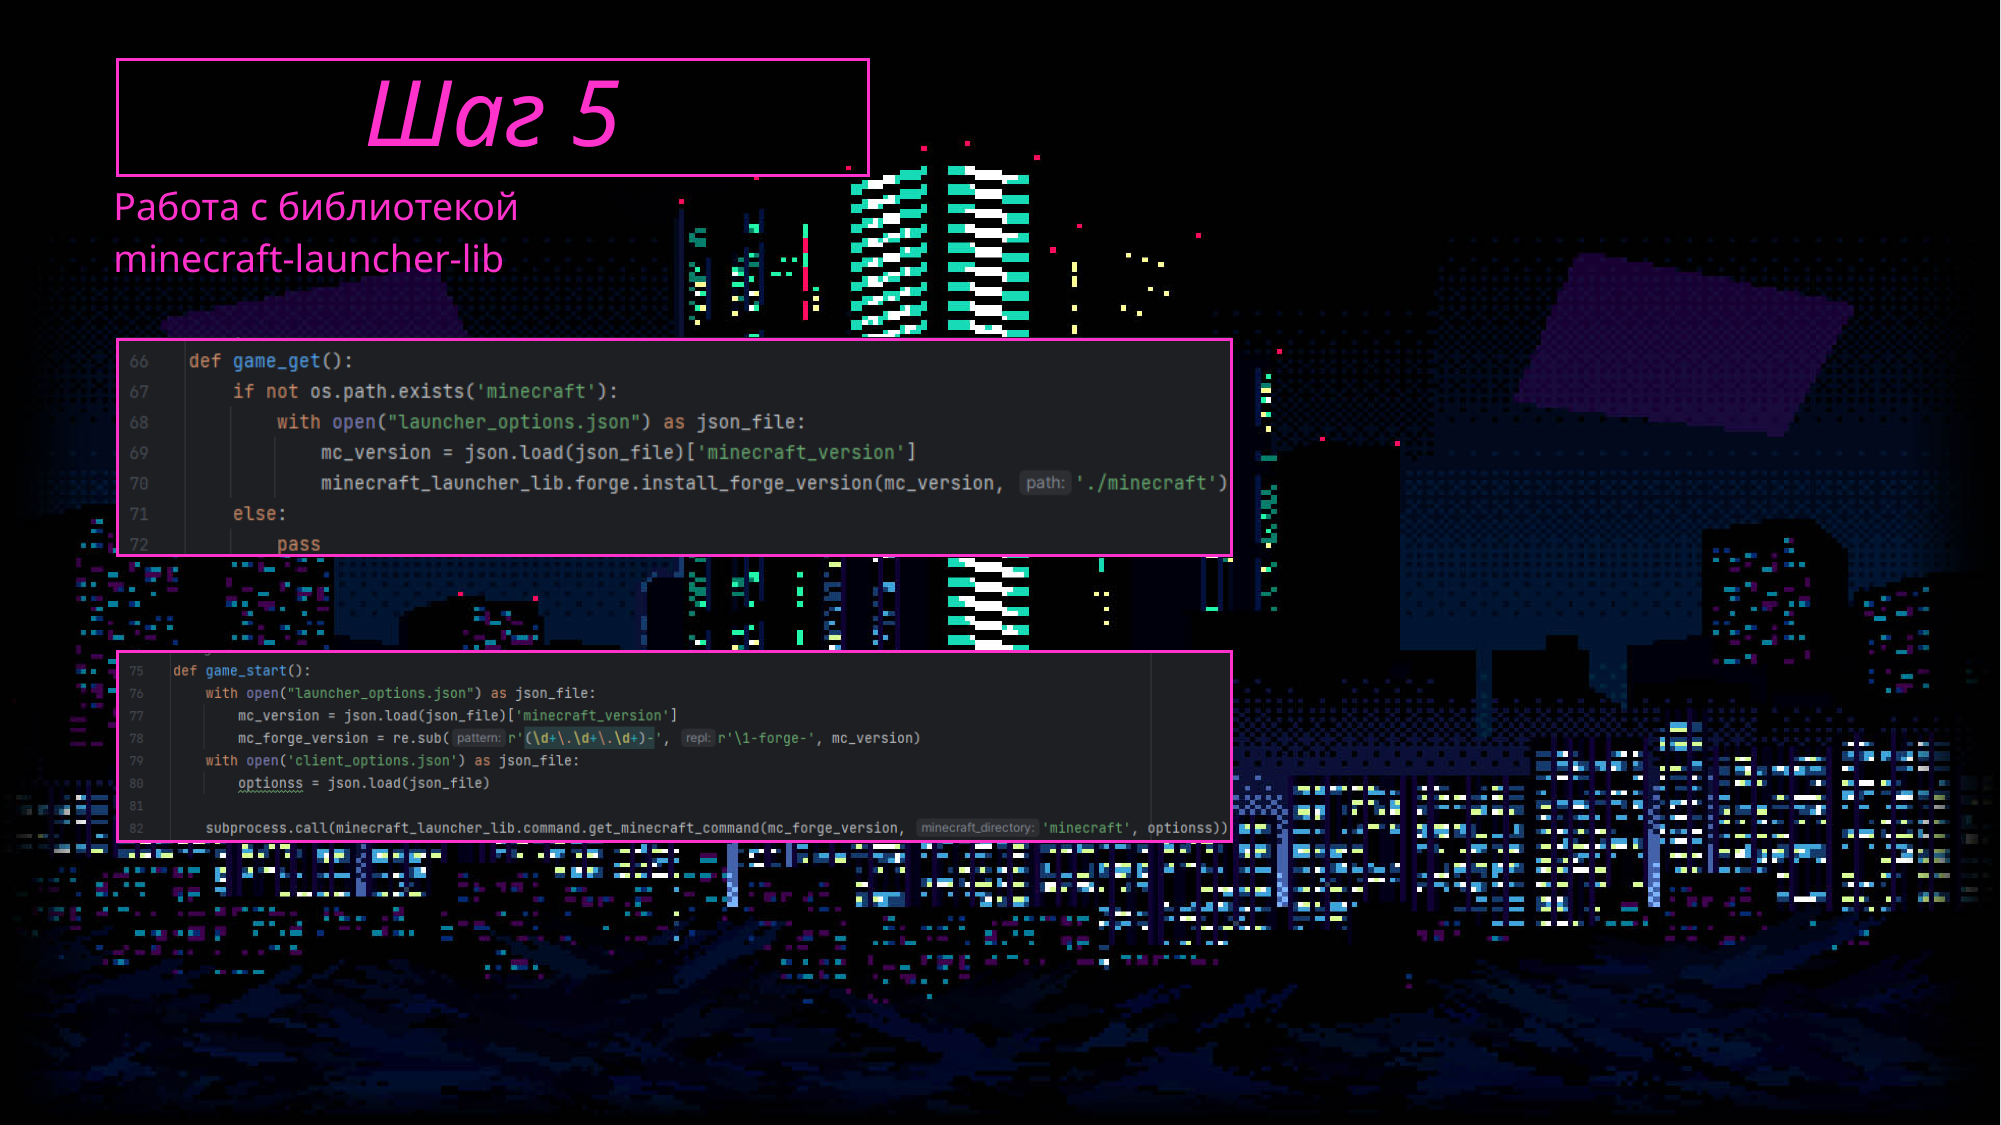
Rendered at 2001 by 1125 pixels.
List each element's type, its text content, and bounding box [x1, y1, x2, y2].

picture [0, 0, 2001, 1125]
text_box Работа с библиотекой minecraft-launcher-lib [98, 187, 784, 269]
text_box [116, 58, 869, 176]
